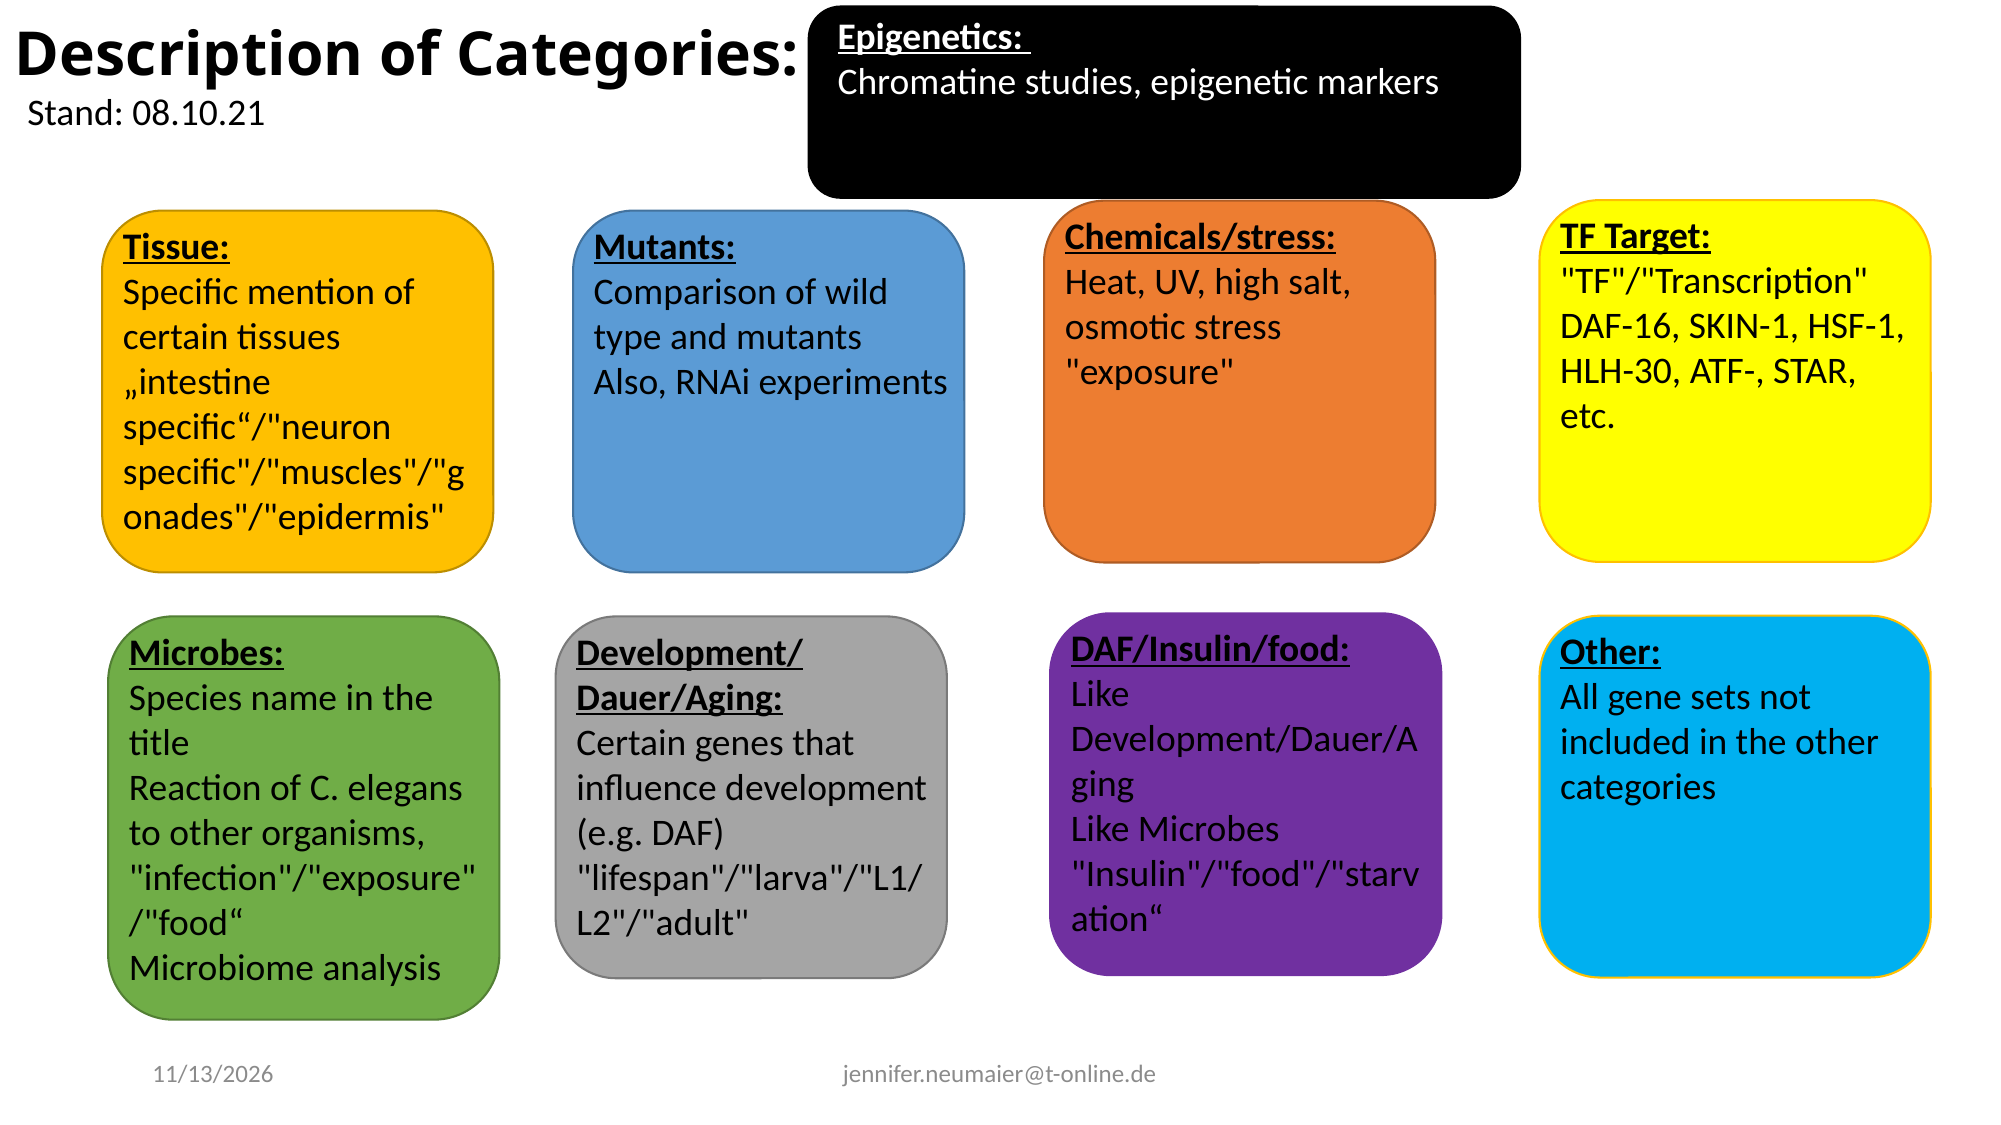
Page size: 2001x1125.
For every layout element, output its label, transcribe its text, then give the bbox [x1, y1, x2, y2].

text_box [573, 210, 965, 573]
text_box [108, 616, 500, 1043]
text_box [555, 616, 947, 979]
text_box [1050, 613, 1442, 976]
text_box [1539, 200, 1931, 562]
text_box Epigenetics: Chromatine studies, epigenetic markers [822, 4, 1476, 155]
footer jennifer.neumaier@t-online.de [662, 1042, 1338, 1103]
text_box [102, 210, 494, 573]
text_box [807, 5, 1522, 199]
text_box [1044, 200, 1436, 563]
text_box Description of Categories: [0, 15, 822, 103]
text_box Stand: 08.10.21 [12, 80, 404, 141]
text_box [1539, 615, 1931, 978]
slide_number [137, 1042, 588, 1103]
